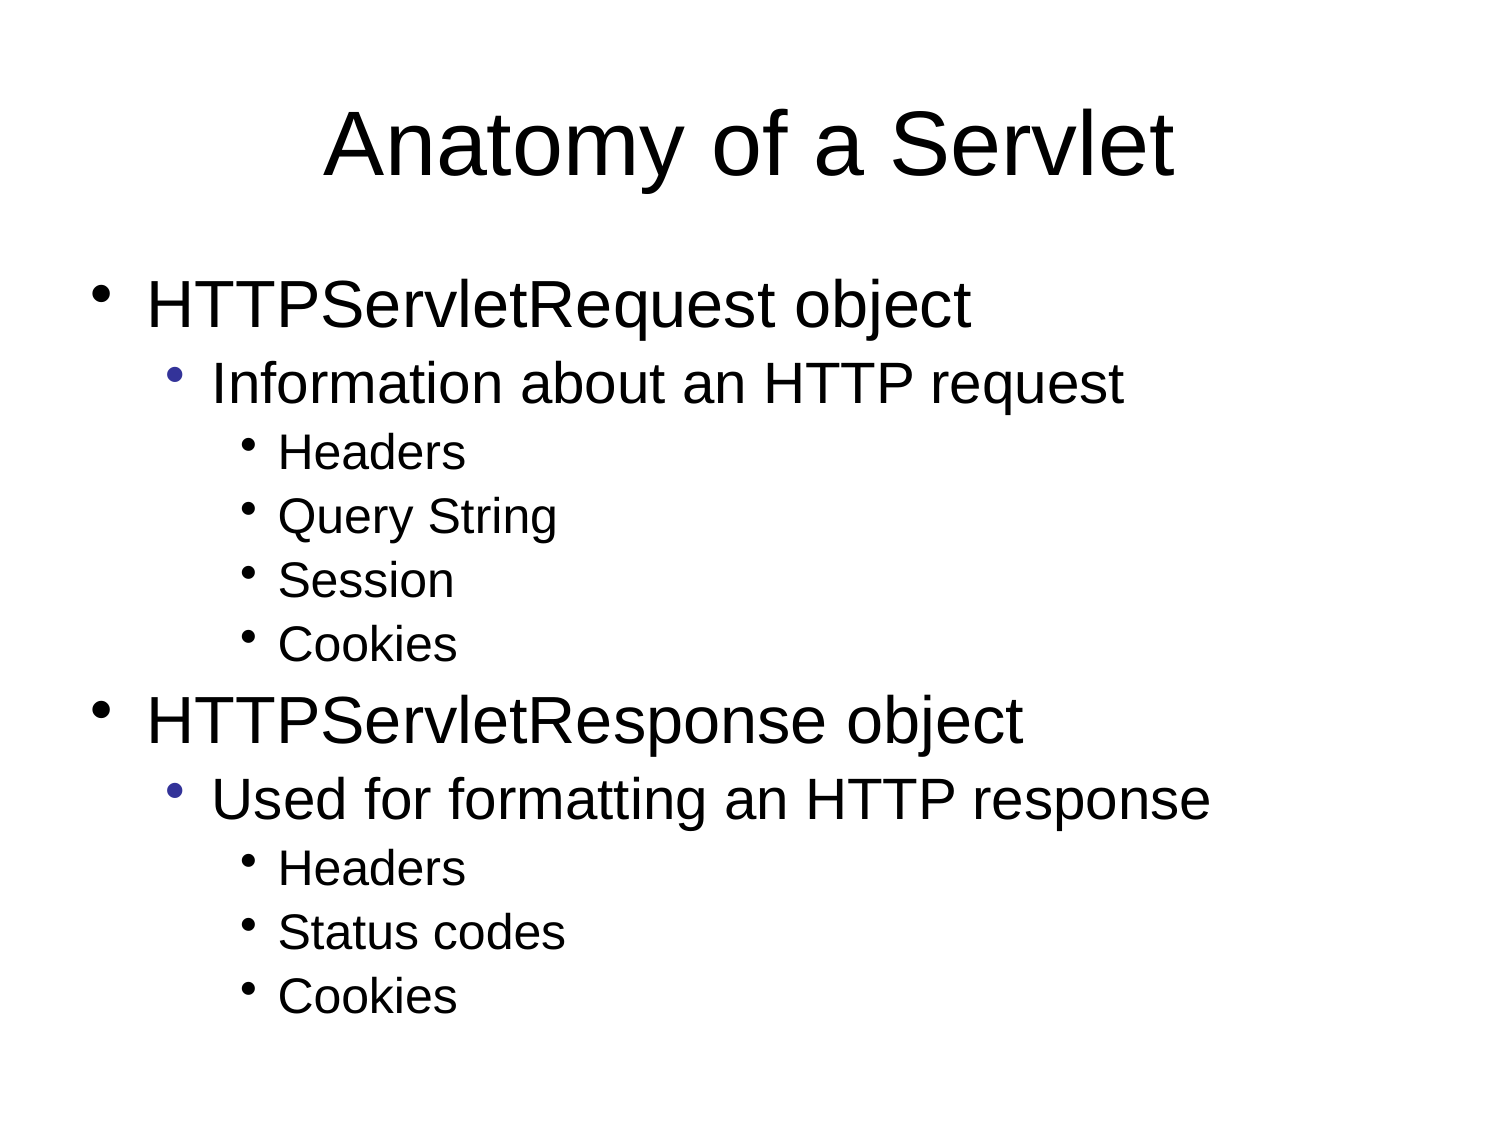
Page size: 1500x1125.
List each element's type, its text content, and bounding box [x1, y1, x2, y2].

list HTTPServletRequest object Information about an HTTP request Headers Query String Session Cookies HTTPServletResponse object Used for formatting an HTTP response Headers Status codes Cookies [74, 262, 1426, 1006]
title Anatomy of a Servlet [74, 44, 1426, 233]
